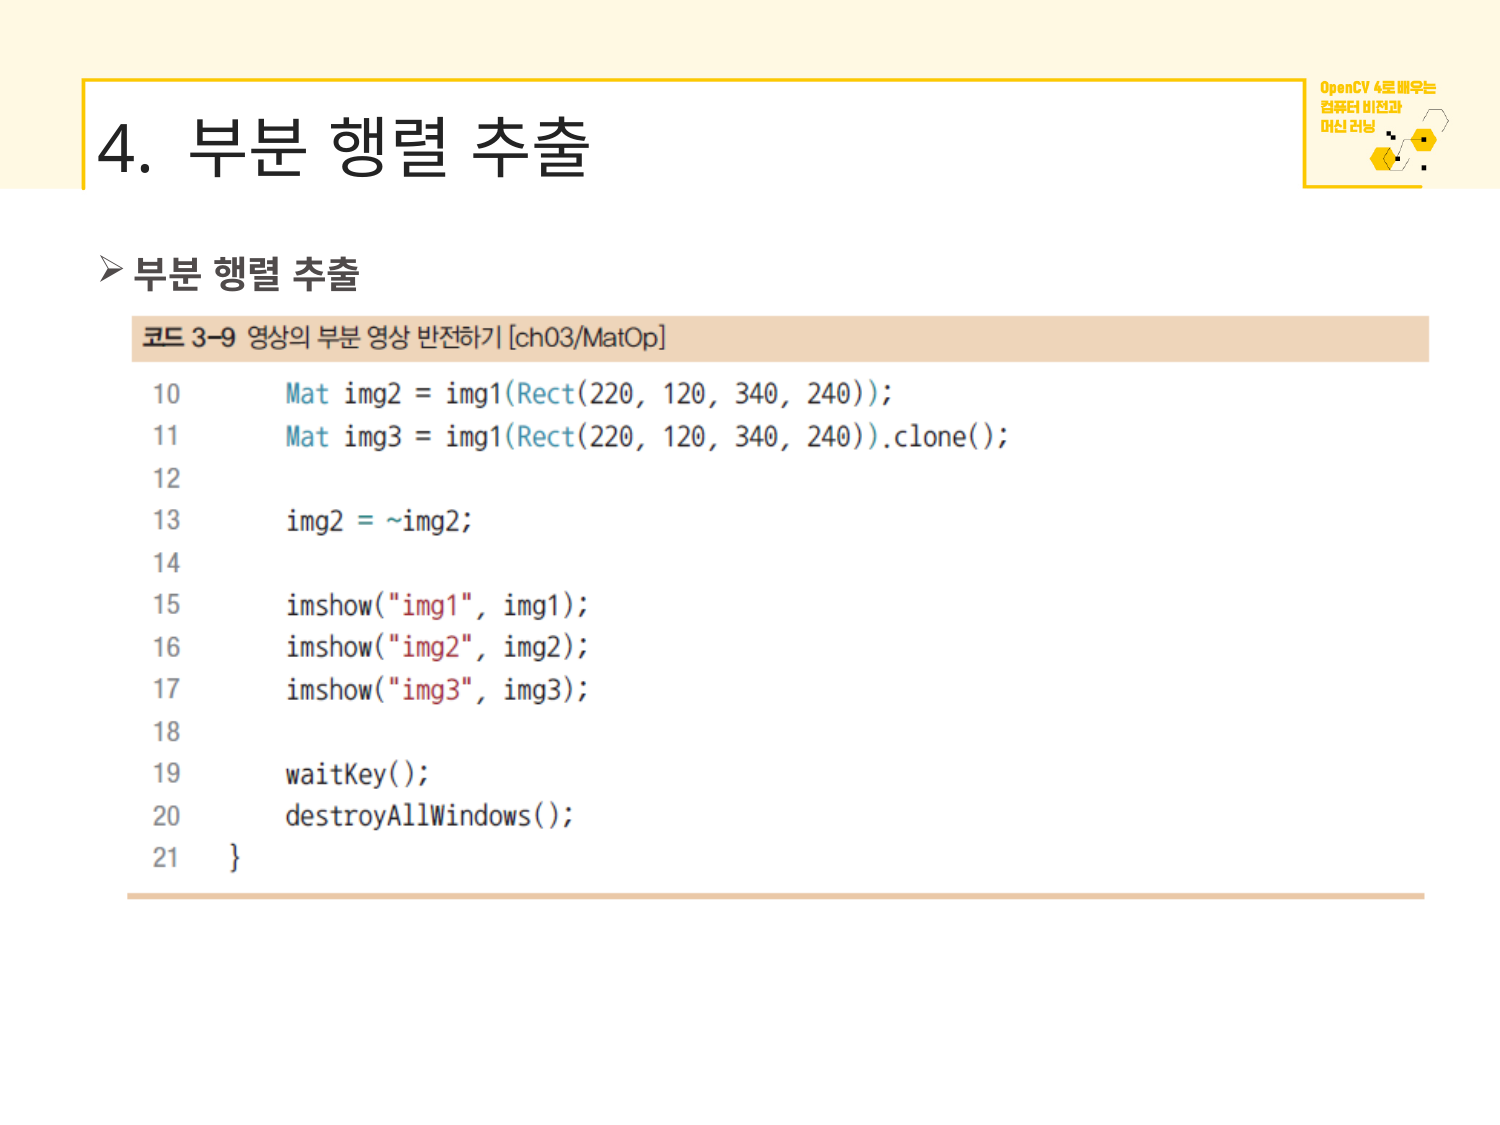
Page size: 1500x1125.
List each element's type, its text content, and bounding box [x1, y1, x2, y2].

picture [0, 0, 1500, 1125]
list 부분 행렬 추출 [81, 239, 1412, 1054]
title 4. 부분 행렬 추출 [82, 61, 1413, 193]
